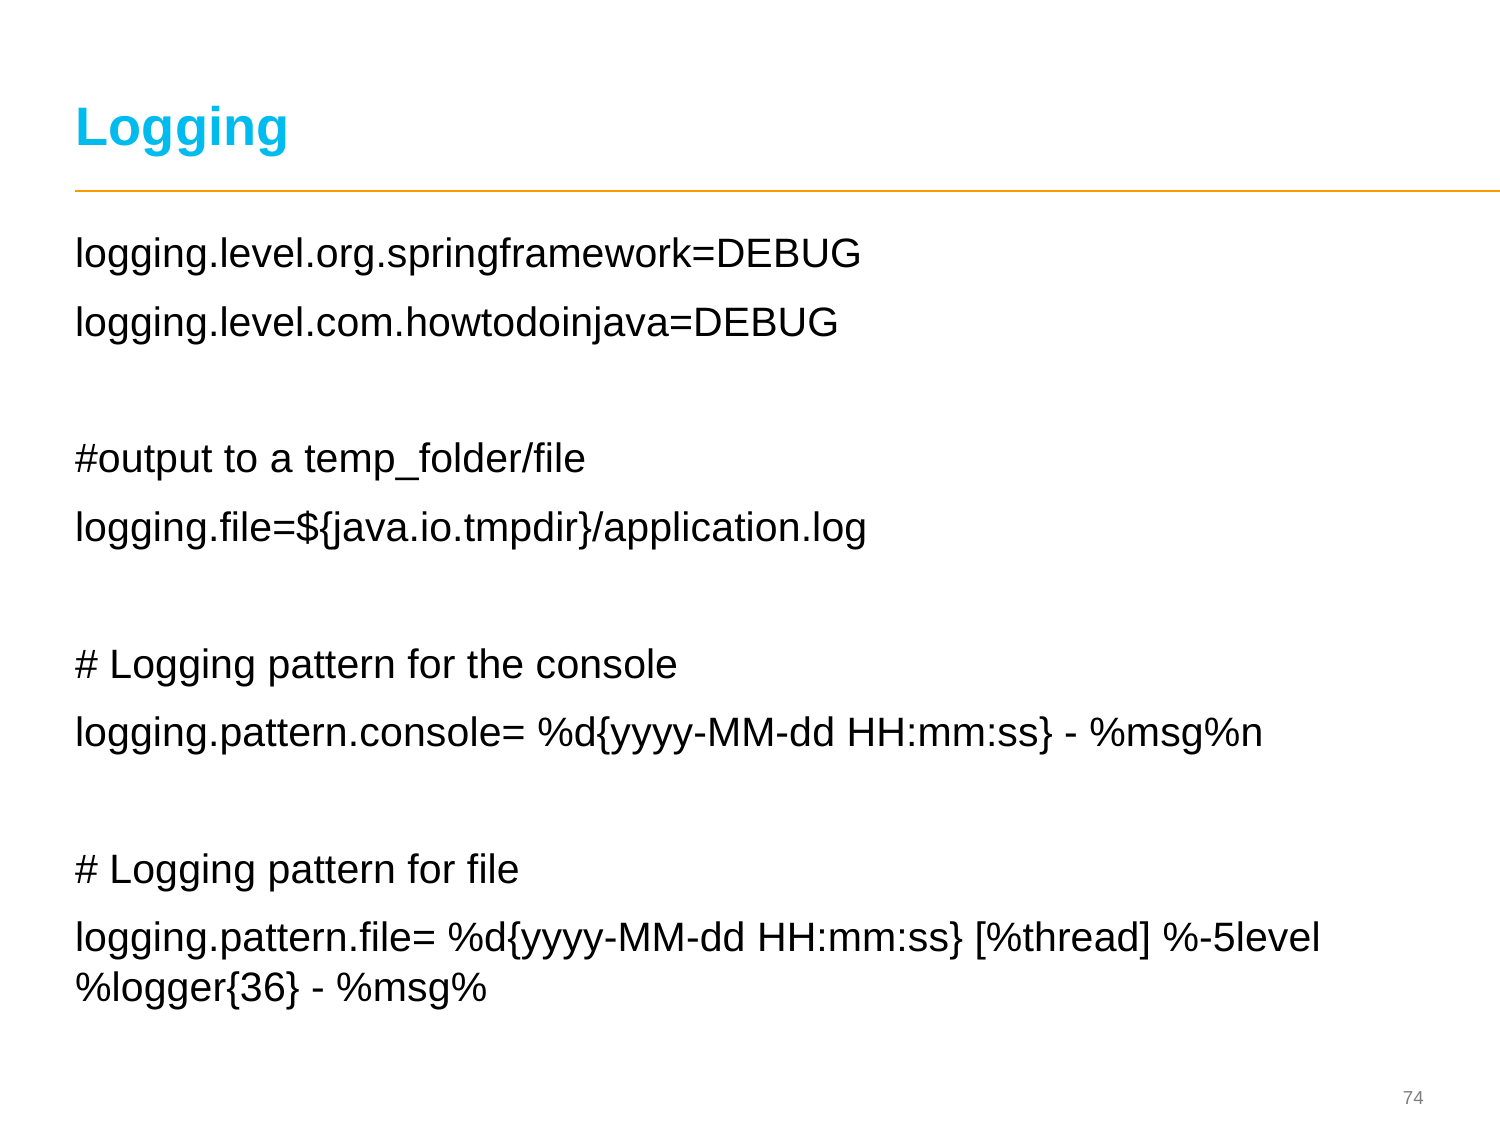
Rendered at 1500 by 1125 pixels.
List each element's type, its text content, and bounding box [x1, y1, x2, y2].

title Logging [75, 27, 1422, 157]
list logging.level.org.springframework=DEBUG logging.level.com.howtodoinjava=DEBUG #output to a temp_folder/file logging.file=${java.io.tmpdir}/application.log # Logging pattern for the console logging.pattern.console= %d{yyyy-MM-dd HH:mm:ss} - %msg%n # Logging pattern for file logging.pattern.file= %d{yyyy-MM-dd HH:mm:ss} [%thread] %-5level %logger{36} - %msg% [75, 226, 1425, 1018]
